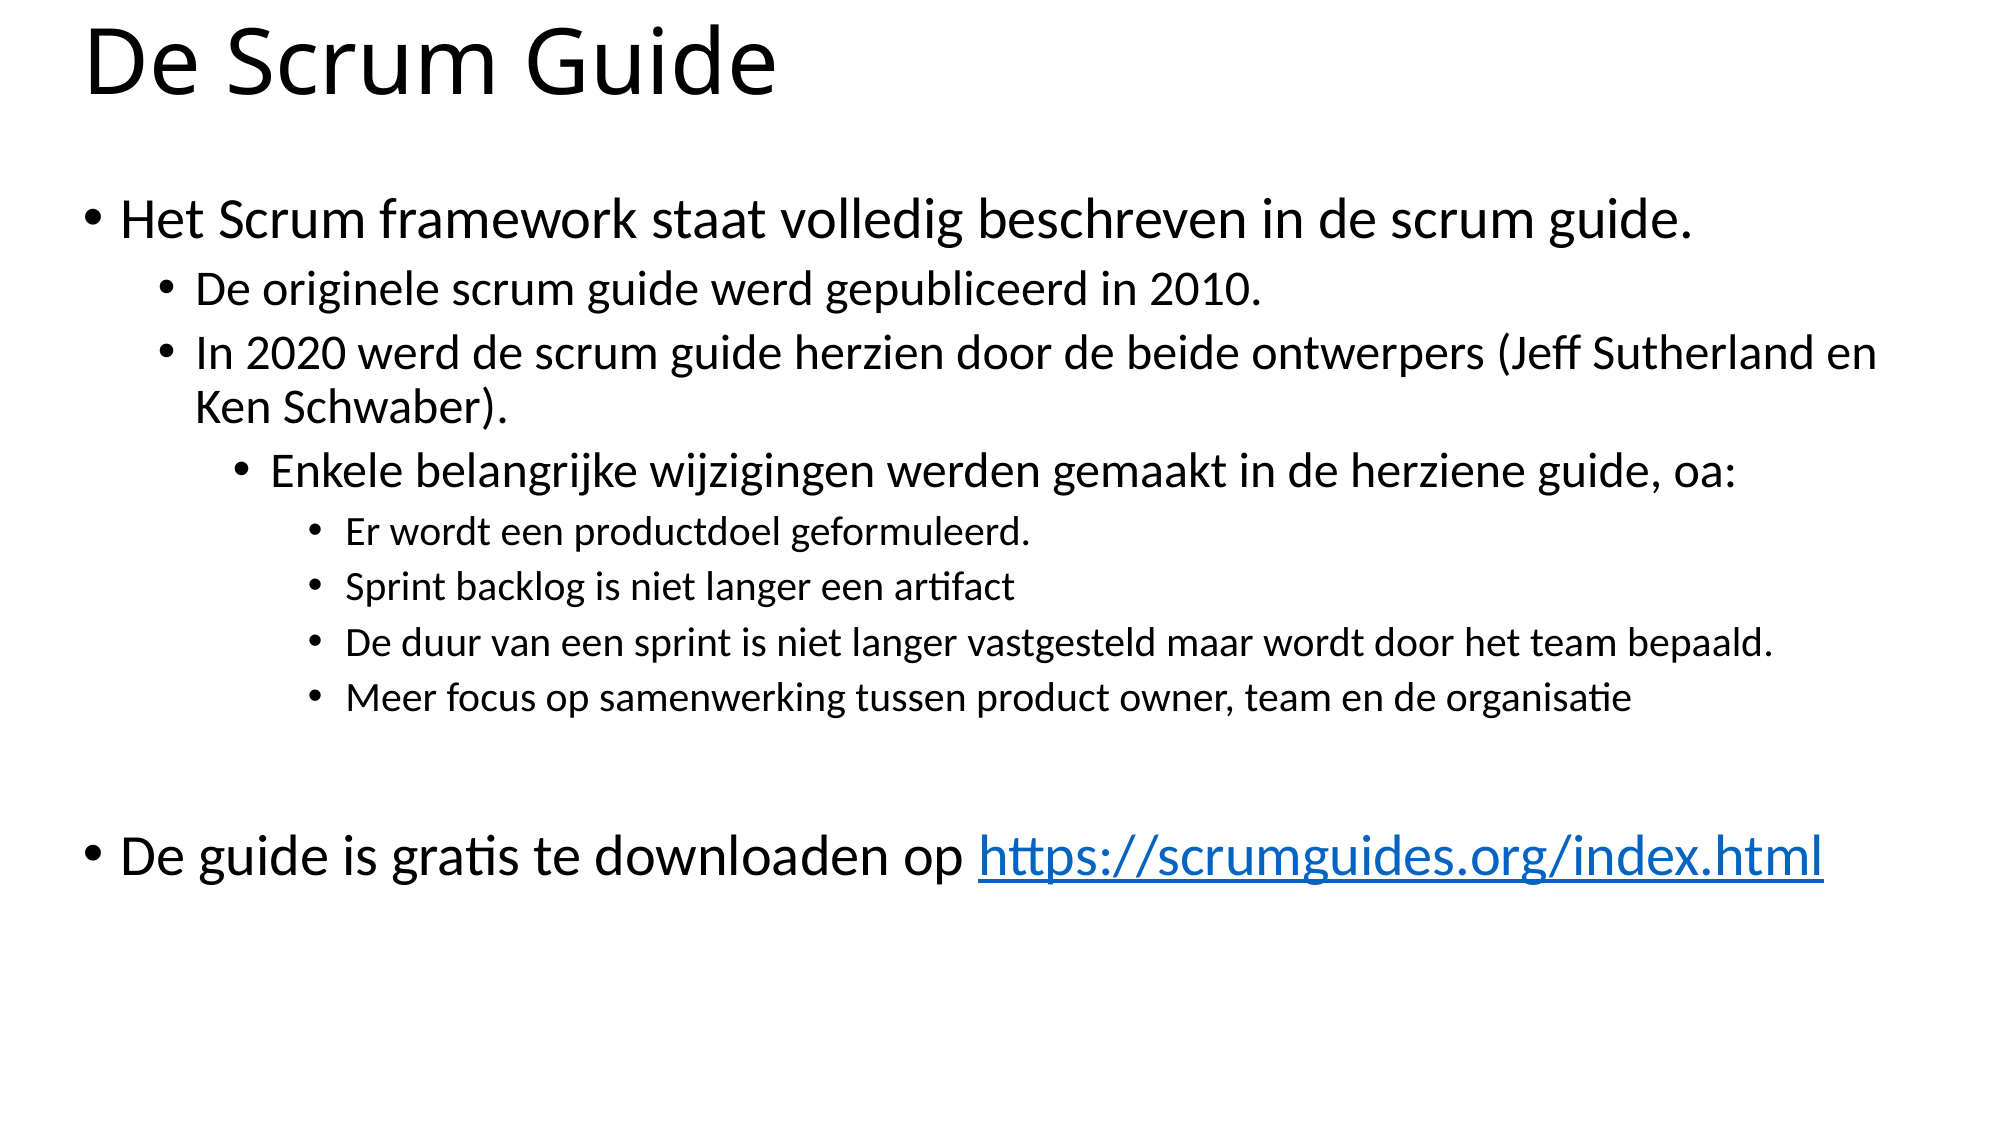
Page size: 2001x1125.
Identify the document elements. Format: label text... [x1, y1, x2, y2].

title De Scrum Guide [67, 0, 1793, 131]
list Het Scrum framework staat volledig beschreven in de scrum guide. De originele scrum guide werd gepubliceerd in 2010. In 2020 werd de scrum guide herzien door de beide ontwerpers (Jeff Sutherland en Ken Schwaber). Enkele belangrijke wijzigingen werden gemaakt in de herziene guide, oa: Er wordt een productdoel geformuleerd. Sprint backlog is niet langer een artifact De duur van een sprint is niet langer vastgesteld maar wordt door het team bepaald. Meer focus op samenwerking tussen product owner, team en de organisatie De guide is gratis te downloaden op https://scrumguides.org/index.html [67, 181, 1932, 1087]
